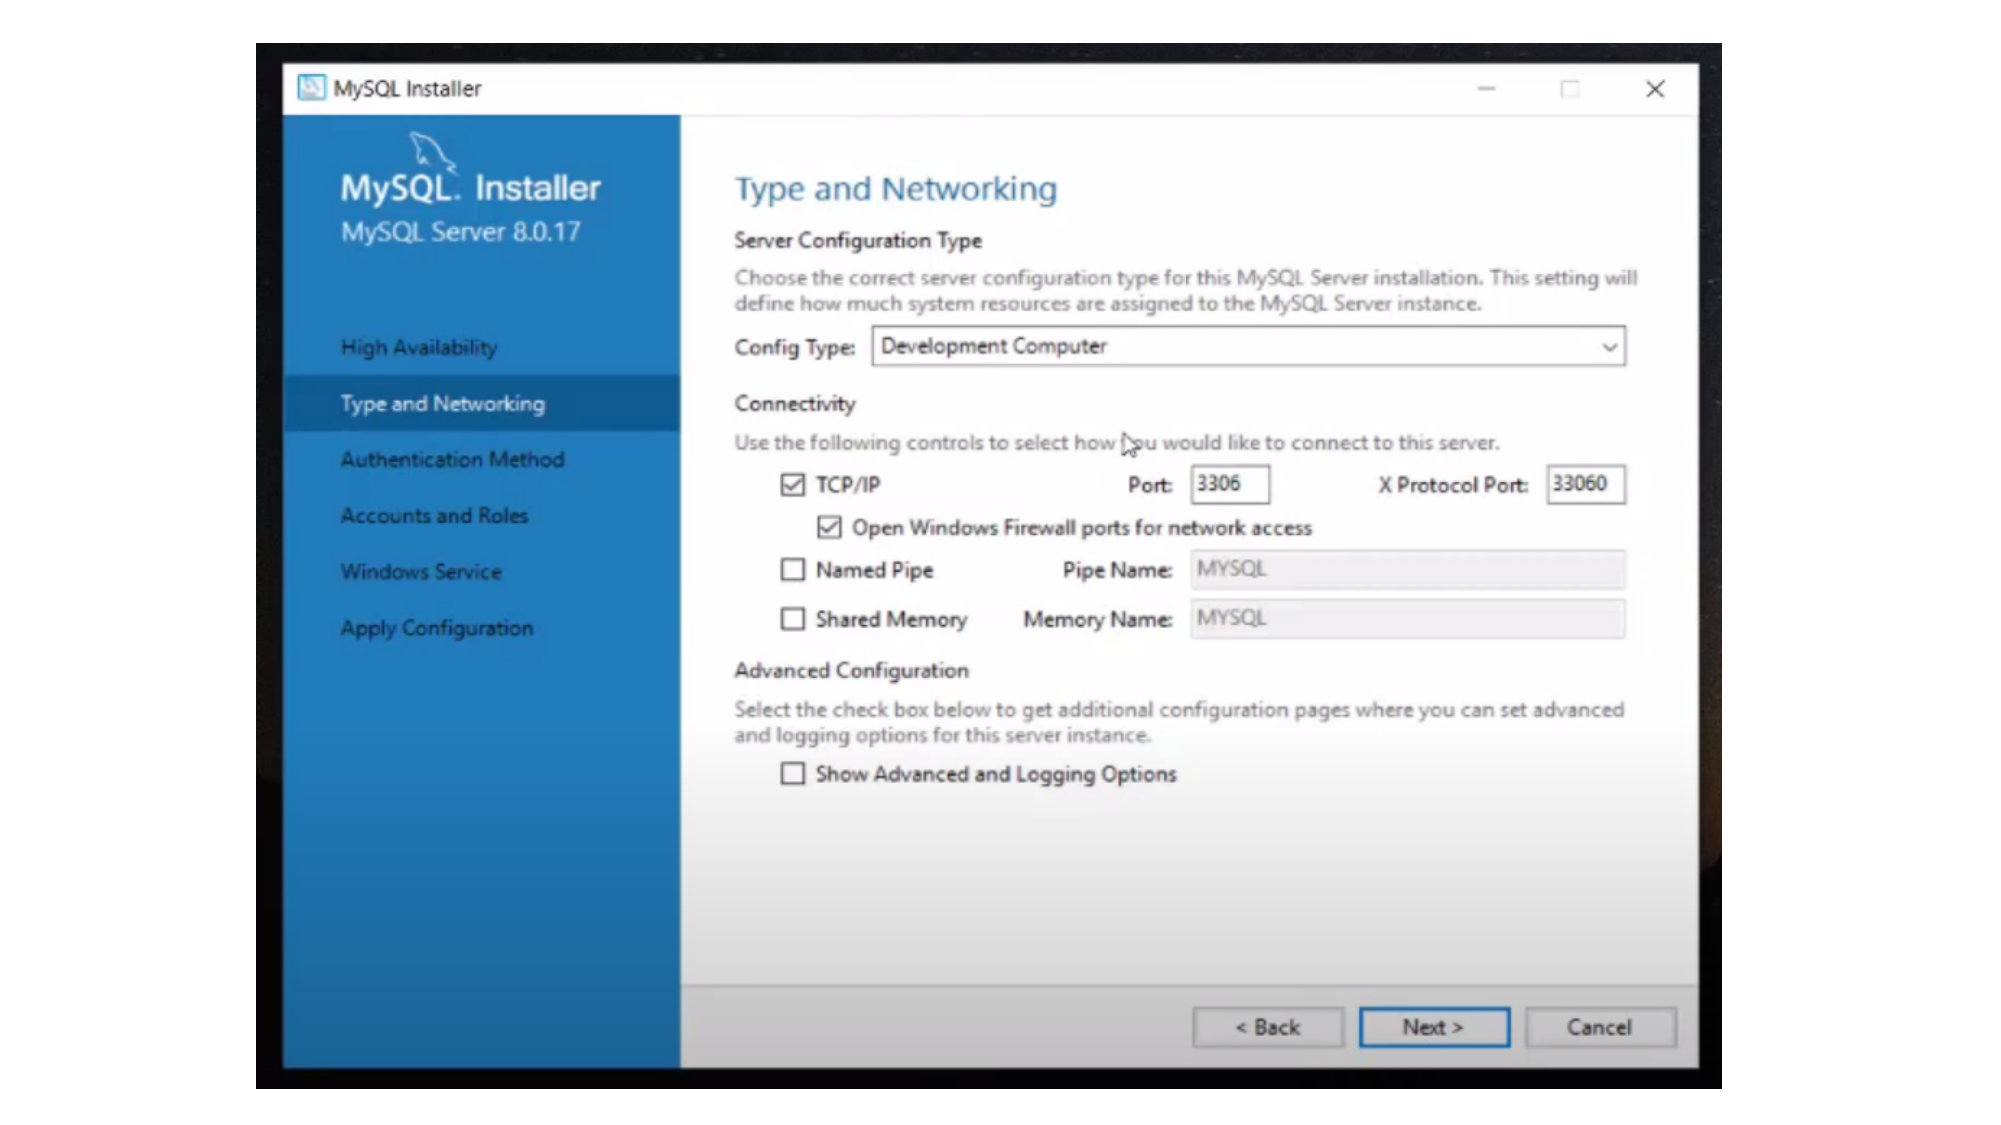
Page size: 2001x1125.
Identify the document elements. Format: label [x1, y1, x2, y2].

picture [256, 43, 1722, 1089]
